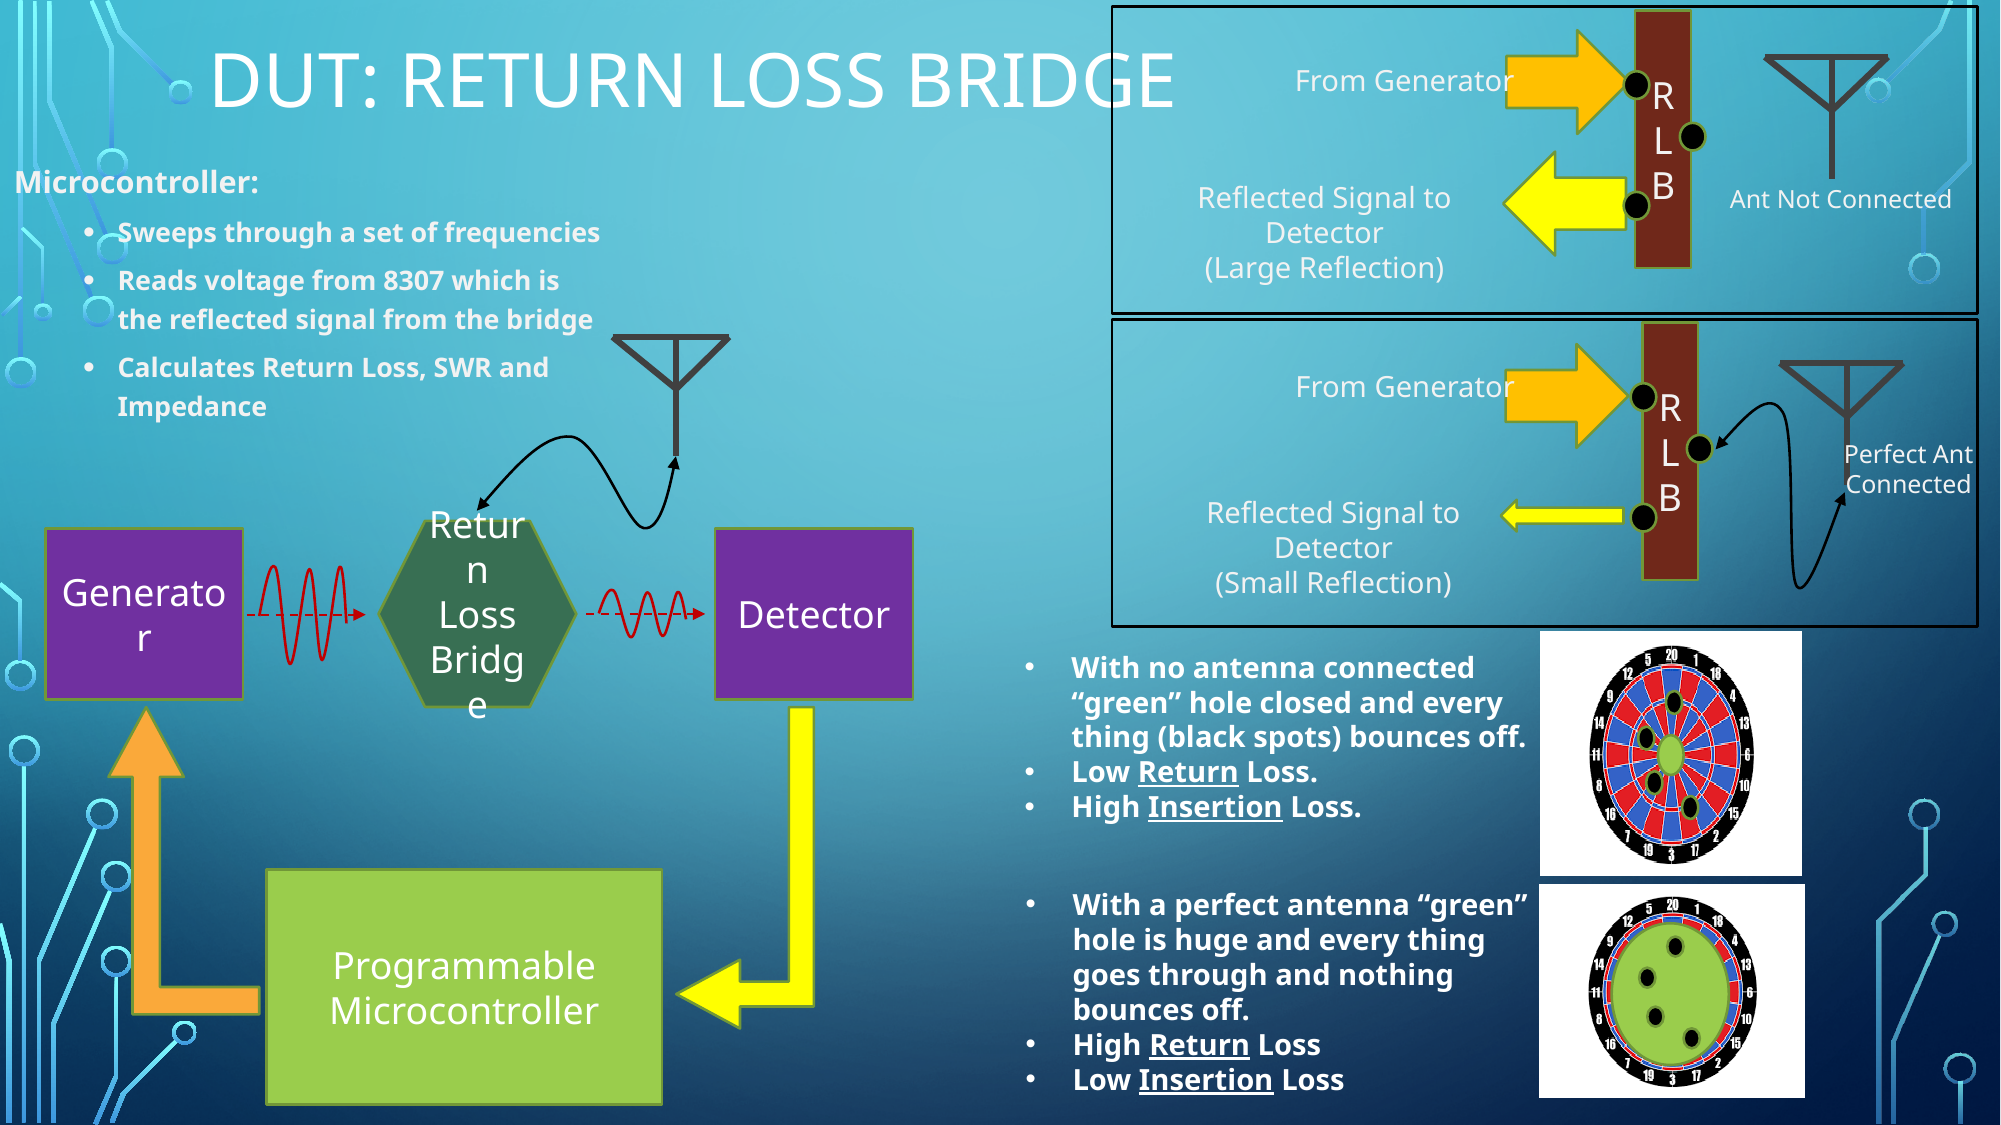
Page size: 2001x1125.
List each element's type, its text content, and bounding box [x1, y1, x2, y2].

text_box Return Loss Bridge [377, 519, 578, 709]
text_box Programmable Microcontroller [265, 868, 663, 1106]
text_box [107, 705, 261, 1016]
title DUT: Return loss Bridge [194, 17, 1111, 150]
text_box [1539, 883, 1805, 1098]
text_box Perfect Ant Connected [1979, 430, 1989, 506]
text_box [246, 564, 366, 665]
text_box [1111, 5, 1979, 315]
text_box Detector [714, 527, 914, 701]
text_box With no antenna connected “green” hole closed and every thing (black spots) bounces off. Low Return Loss. High Insertion Loss. [1009, 641, 1539, 832]
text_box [1623, 10, 1706, 269]
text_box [1779, 362, 1904, 486]
text_box With a perfect antenna “green” hole is huge and every thing goes through and nothing bounces off. High Return Loss Low Insertion Loss [1010, 843, 1558, 1104]
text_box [1539, 630, 1802, 876]
text_box Microcontroller: Sweeps through a set of frequencies Reads voltage from 8307 which is the reflected signal from the bridge Calculates Return Loss, SWR and Impedance [0, 148, 617, 456]
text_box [612, 336, 730, 456]
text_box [585, 589, 706, 639]
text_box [1764, 56, 1888, 180]
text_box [1630, 322, 1713, 581]
text_box [674, 705, 816, 1030]
text_box [1111, 318, 1979, 628]
text_box Generator [44, 527, 244, 701]
text_box [476, 435, 680, 530]
